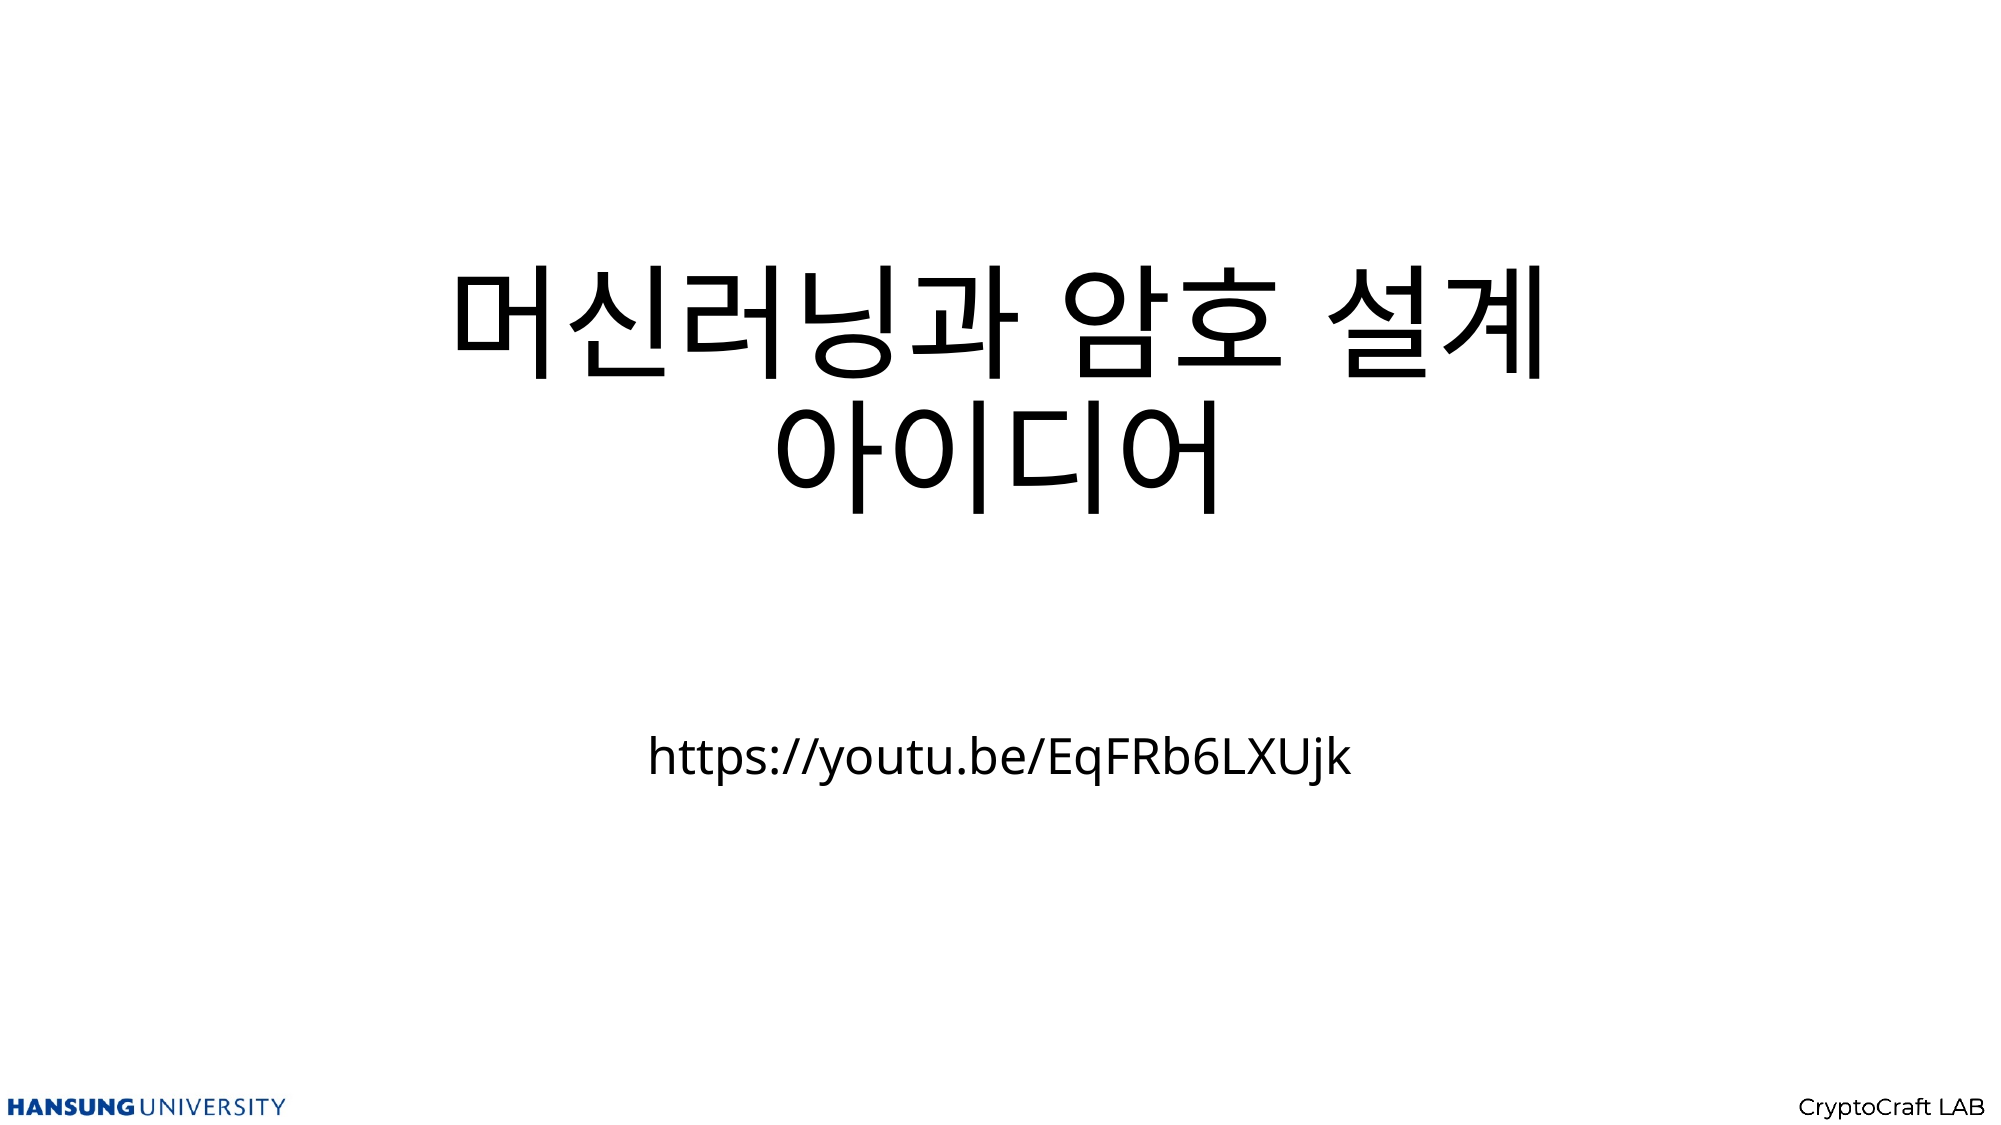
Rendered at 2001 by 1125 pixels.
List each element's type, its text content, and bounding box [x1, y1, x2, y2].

subtitle https://youtu.be/EqFRb6LXUjk [0, 622, 2000, 895]
title 머신러닝과 암호 설계 아이디어 [0, 200, 2000, 593]
picture [0, 1090, 297, 1117]
picture [1784, 1095, 2000, 1122]
